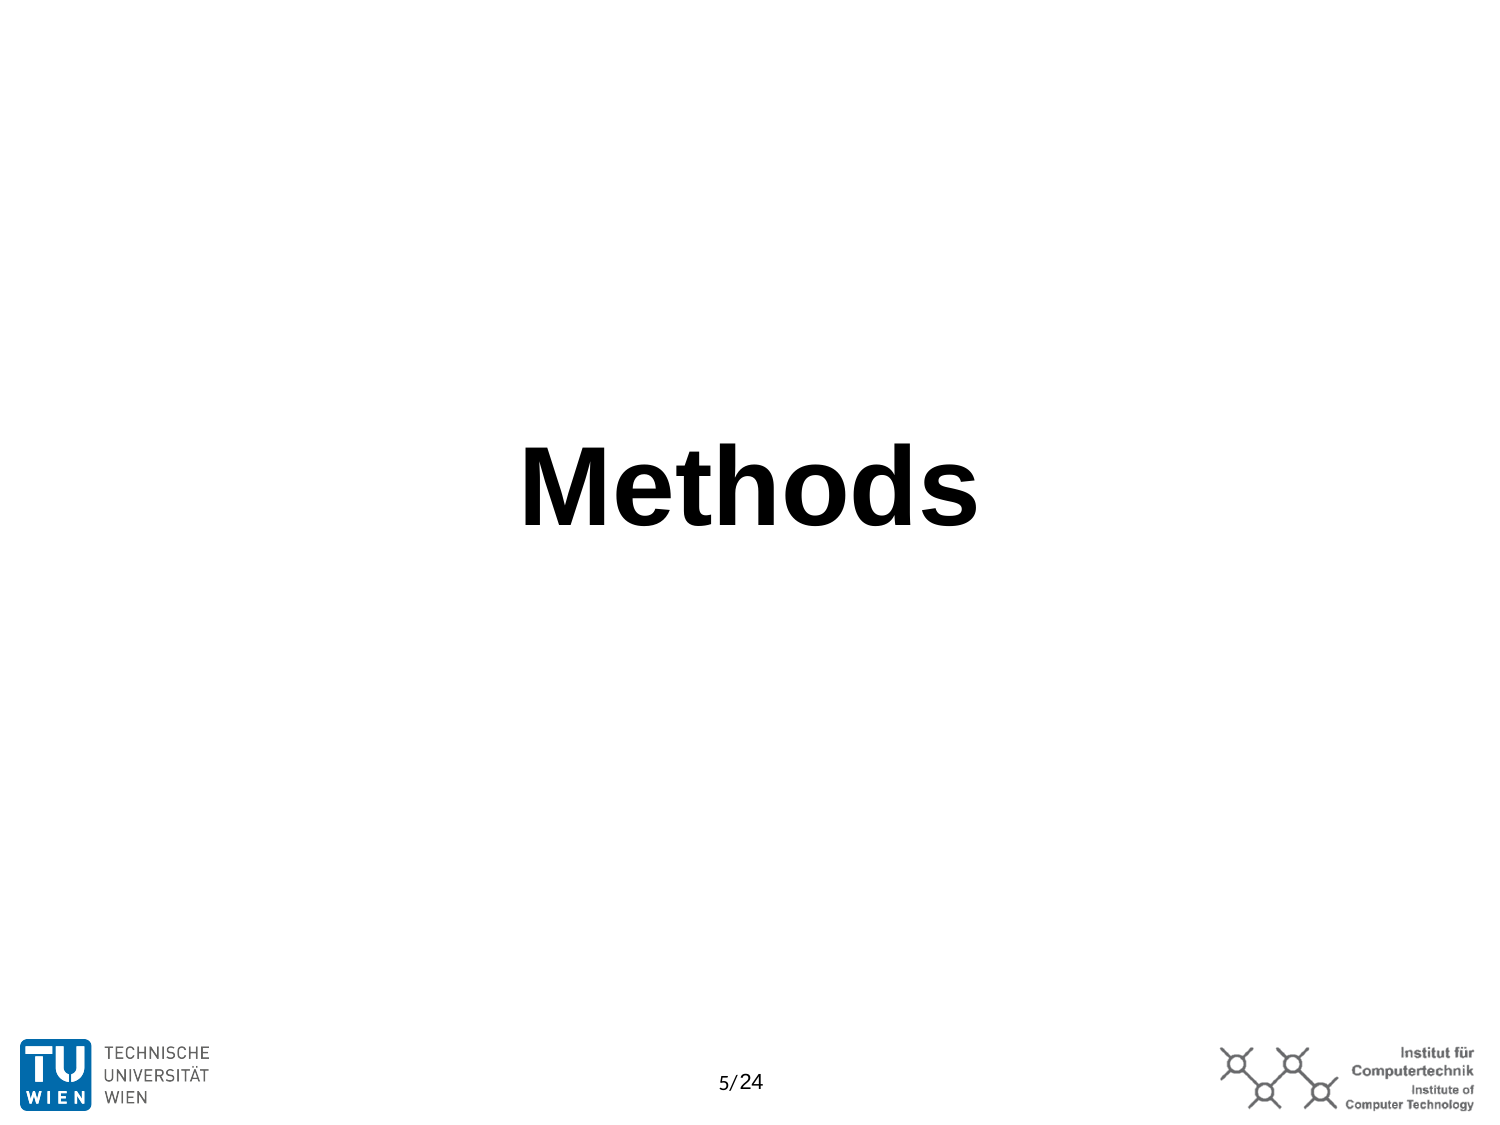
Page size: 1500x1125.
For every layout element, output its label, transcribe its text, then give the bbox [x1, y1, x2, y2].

text_box 1/ [657, 1052, 753, 1112]
picture [20, 1039, 209, 1111]
picture [1214, 1040, 1475, 1113]
text_box Methods [75, 44, 1425, 916]
